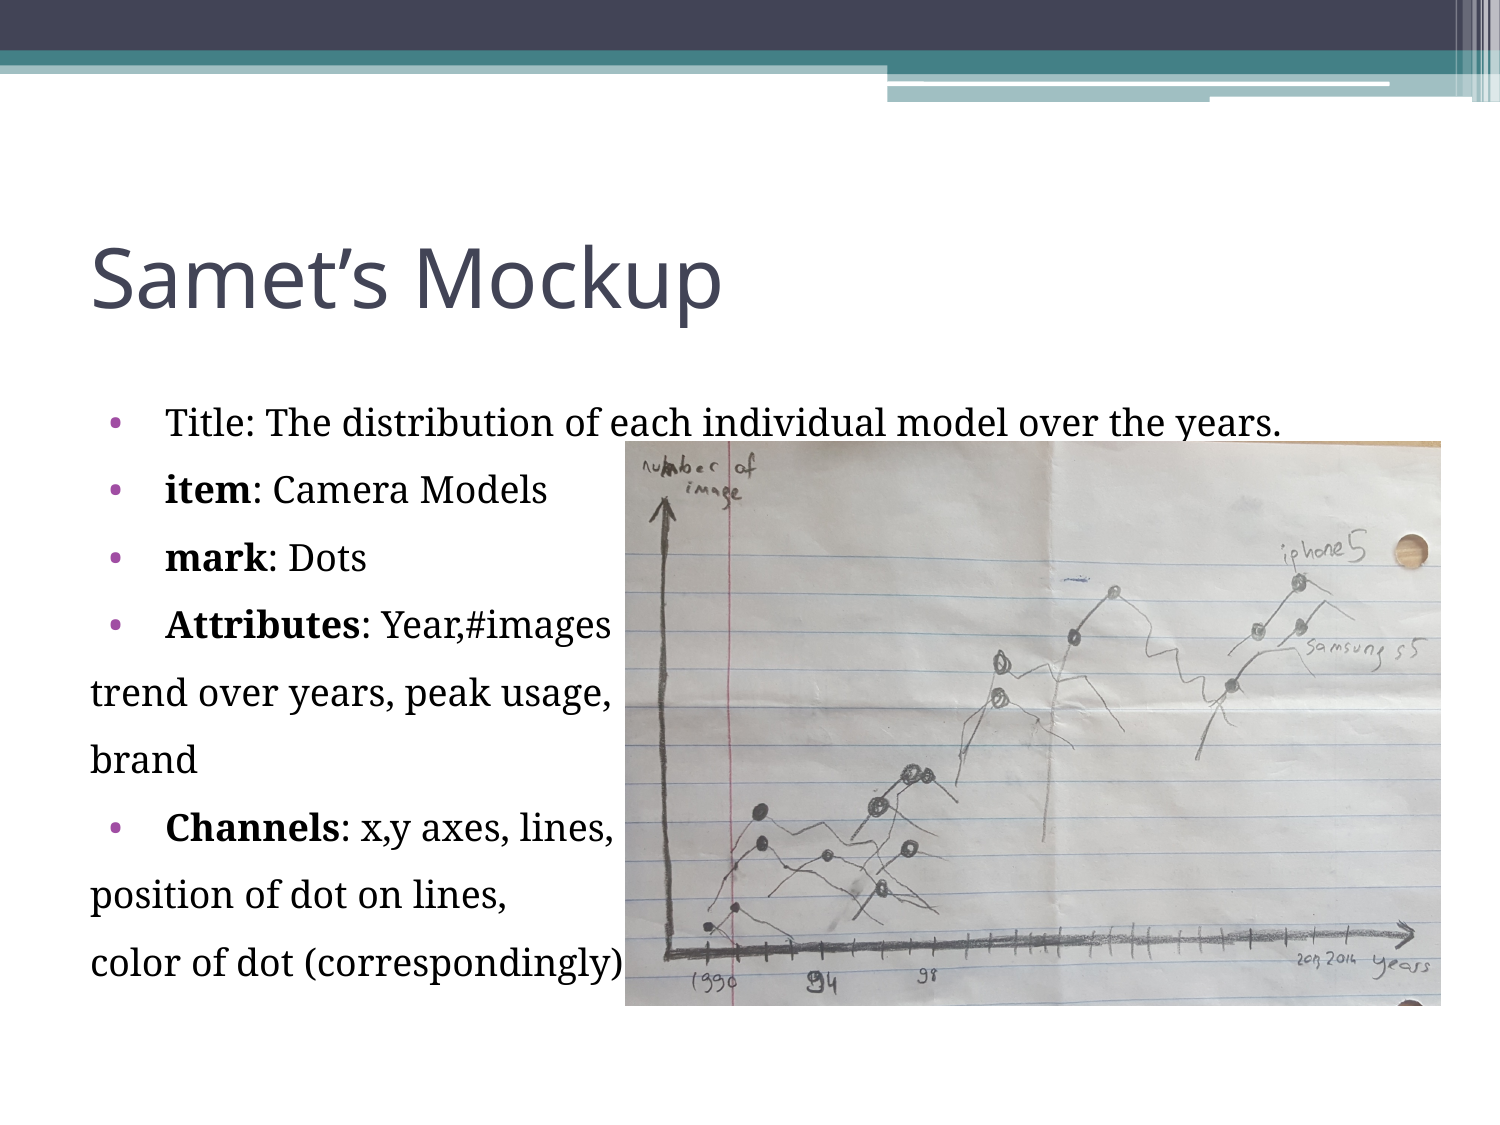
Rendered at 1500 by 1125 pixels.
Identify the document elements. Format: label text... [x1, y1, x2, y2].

list Title: The distribution of each individual model over the years. item: Camera Models mark: Dots Attributes: Year,#images trend over years, peak usage, brand Channels: x,y axes, lines, position of dot on lines, color of dot (correspondingly) [75, 368, 1425, 1079]
title Samet’s Mockup [75, 187, 1425, 363]
picture [625, 441, 1441, 1007]
